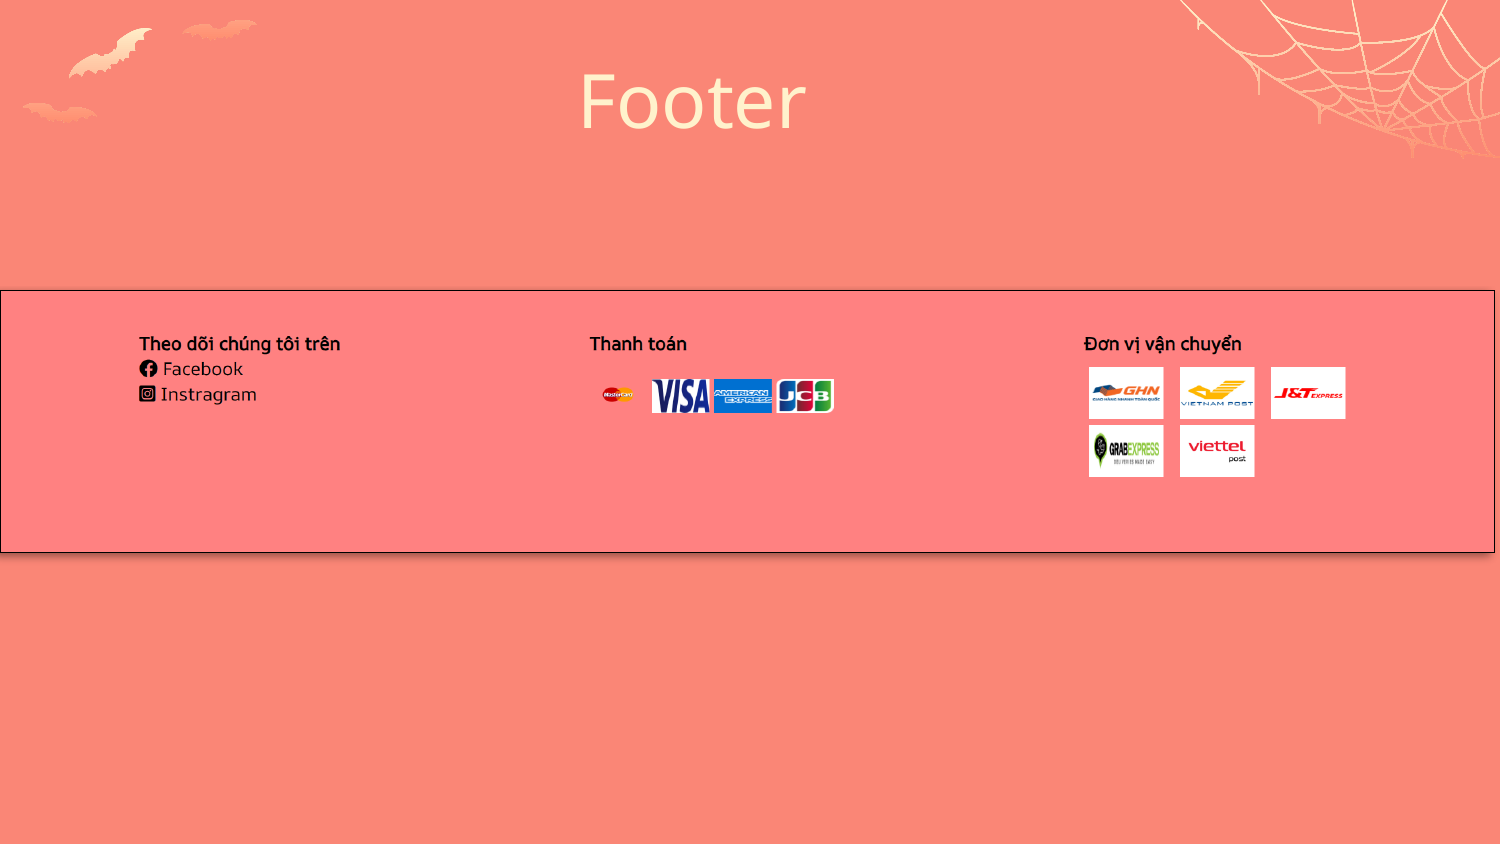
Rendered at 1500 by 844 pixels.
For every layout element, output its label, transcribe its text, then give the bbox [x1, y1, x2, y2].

title Footer [59, 38, 1326, 139]
picture [0, 289, 1495, 553]
